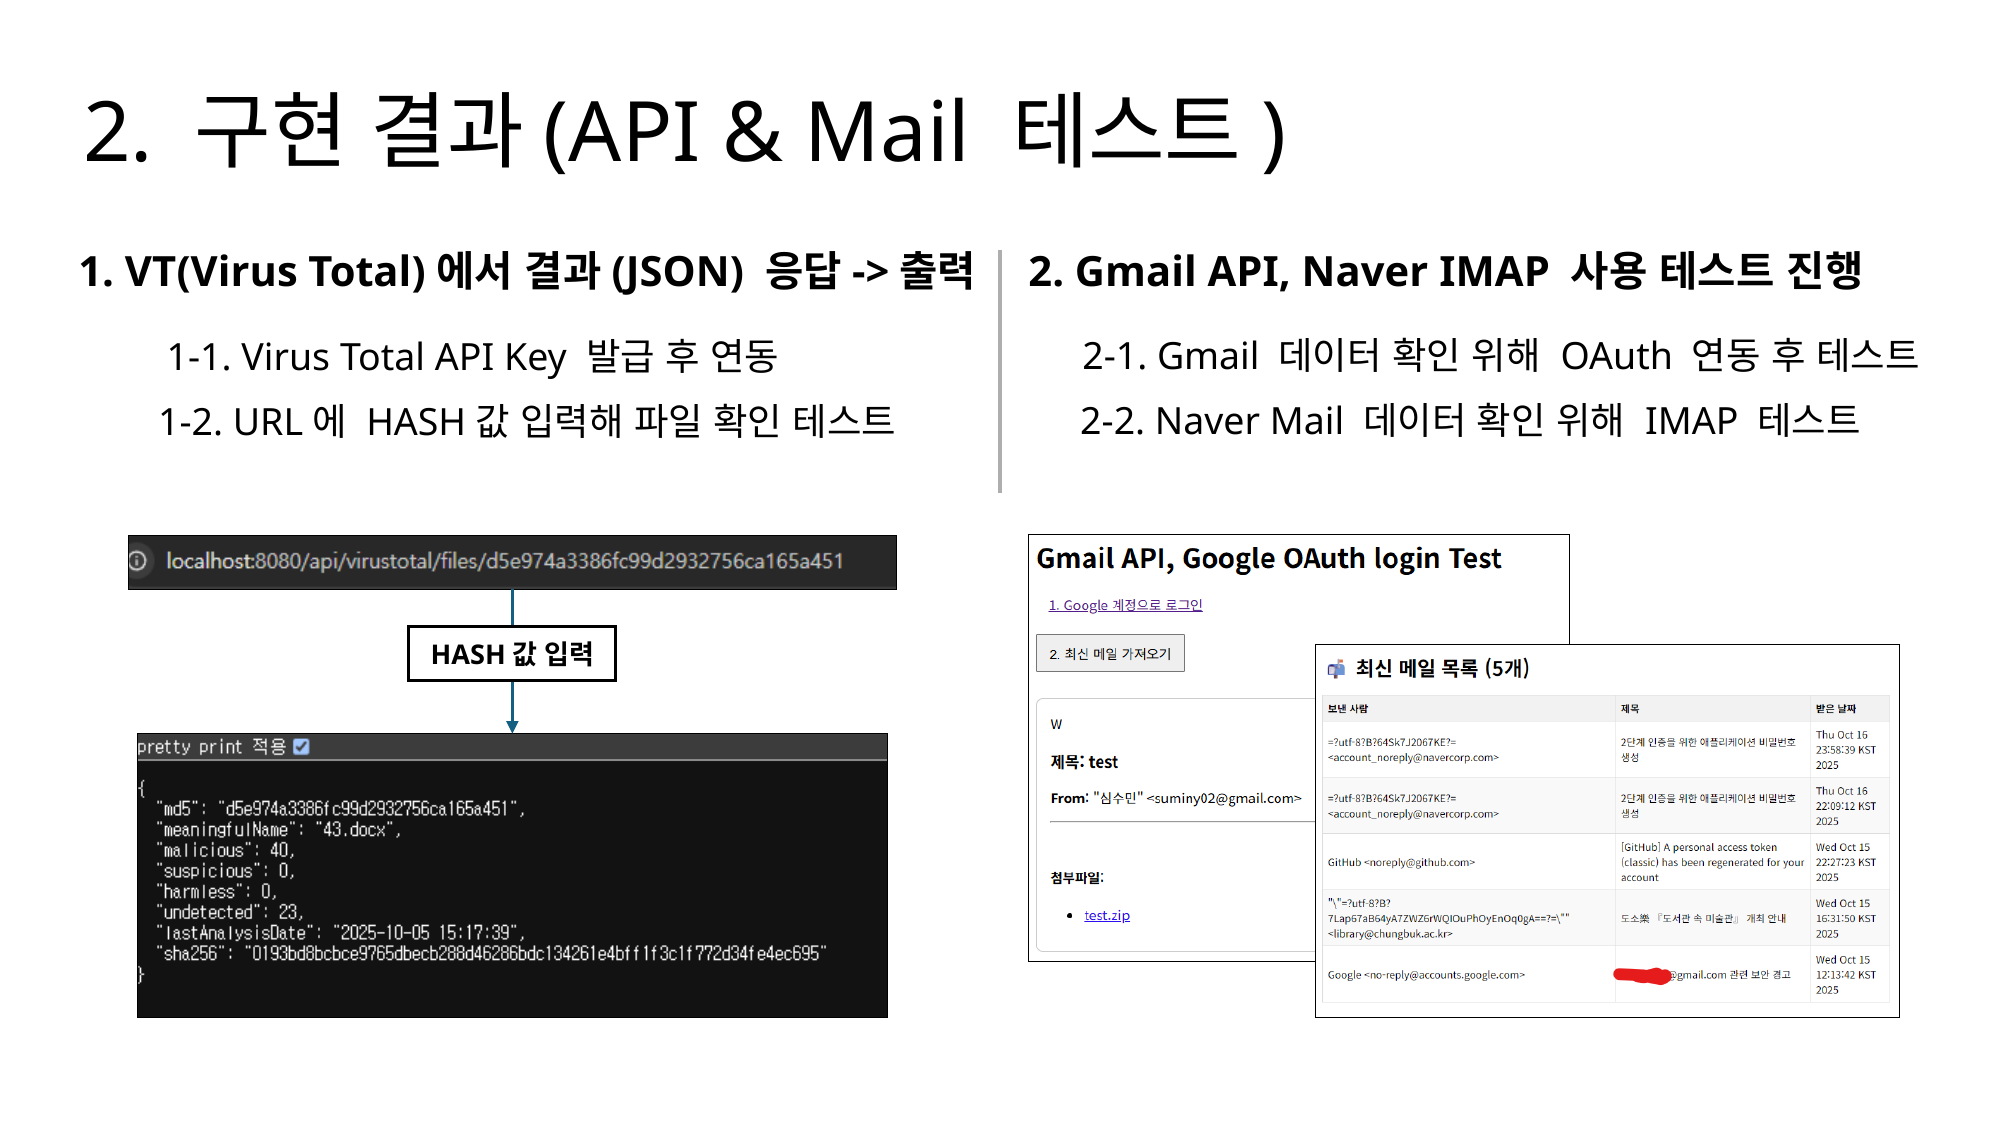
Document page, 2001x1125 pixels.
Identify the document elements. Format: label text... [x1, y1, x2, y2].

text_box 1-2. URL에 HASH값 입력해 파일 확인 테스트 [143, 390, 912, 450]
picture [1027, 533, 1901, 1019]
text_box 2. 구현 결과(API & Mail 테스트) [68, 71, 1927, 186]
picture [136, 733, 888, 1019]
text_box 1. VT(Virus Total)에서 결과(JSON) 응답->출력 [63, 236, 992, 302]
text_box 2-2. Naver Mail 데이터 확인 위해 IMAP 테스트 [1065, 389, 1876, 449]
text_box HASH값 입력 [407, 625, 511, 682]
picture [127, 535, 897, 590]
text_box 1-1. Virus Total API Key 발급 후 연동 [151, 325, 795, 386]
text_box HASH값 입력 [513, 625, 617, 682]
text_box 2-1. Gmail 데이터 확인 위해 OAuth 연동 후 테스트 [1067, 324, 1935, 385]
text_box 2. Gmail API, Naver IMAP 사용 테스트 진행 [1013, 236, 1879, 302]
